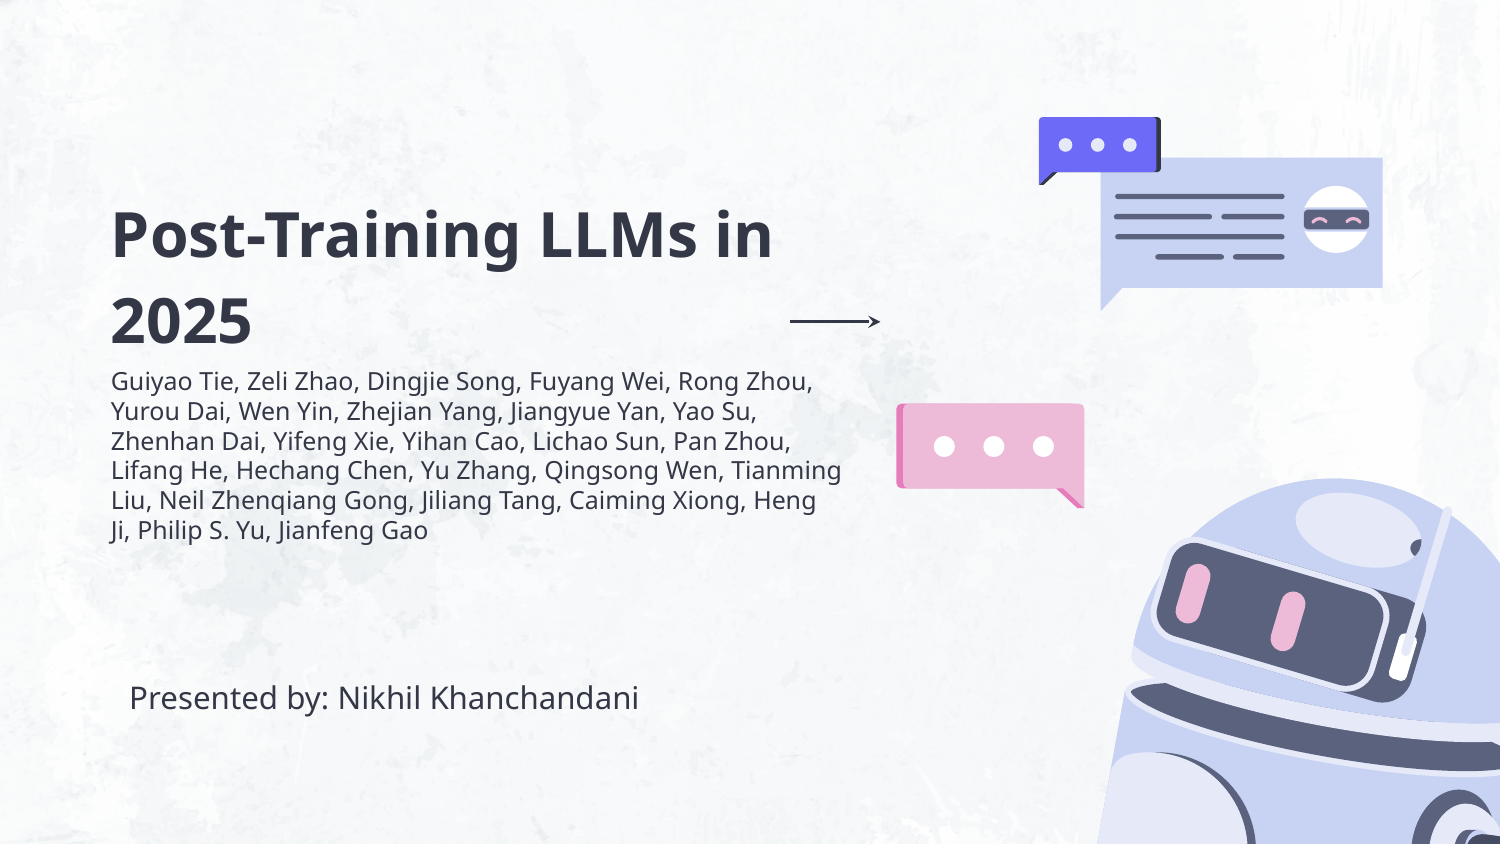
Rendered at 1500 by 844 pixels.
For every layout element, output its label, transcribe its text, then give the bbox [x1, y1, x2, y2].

title Post-Training LLMs in 2025 [95, 117, 859, 350]
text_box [1038, 116, 1162, 186]
text_box Presented by: Nikhil Khanchandani [114, 663, 841, 749]
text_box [896, 403, 1085, 509]
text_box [1100, 157, 1383, 312]
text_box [1067, 478, 1500, 844]
picture [0, 0, 1500, 844]
text_box Guiyao Tie, Zeli Zhao, Dingjie Song, Fuyang Wei, Rong Zhou, Yurou Dai, Wen Yin, Zhejian Yang, Jiangyue Yan, Yao Su, Zhenhan Dai, Yifeng Xie, Yihan Cao, Lichao Sun, Pan Zhou, Lifang He, Hechang Chen, Yu Zhang, Qingsong Wen, Tianming Liu, Neil Zhenqiang Gong, Jiliang Tang, Caiming Xiong, Heng Ji, Philip S. Yu, Jianfeng Gao [95, 350, 859, 455]
